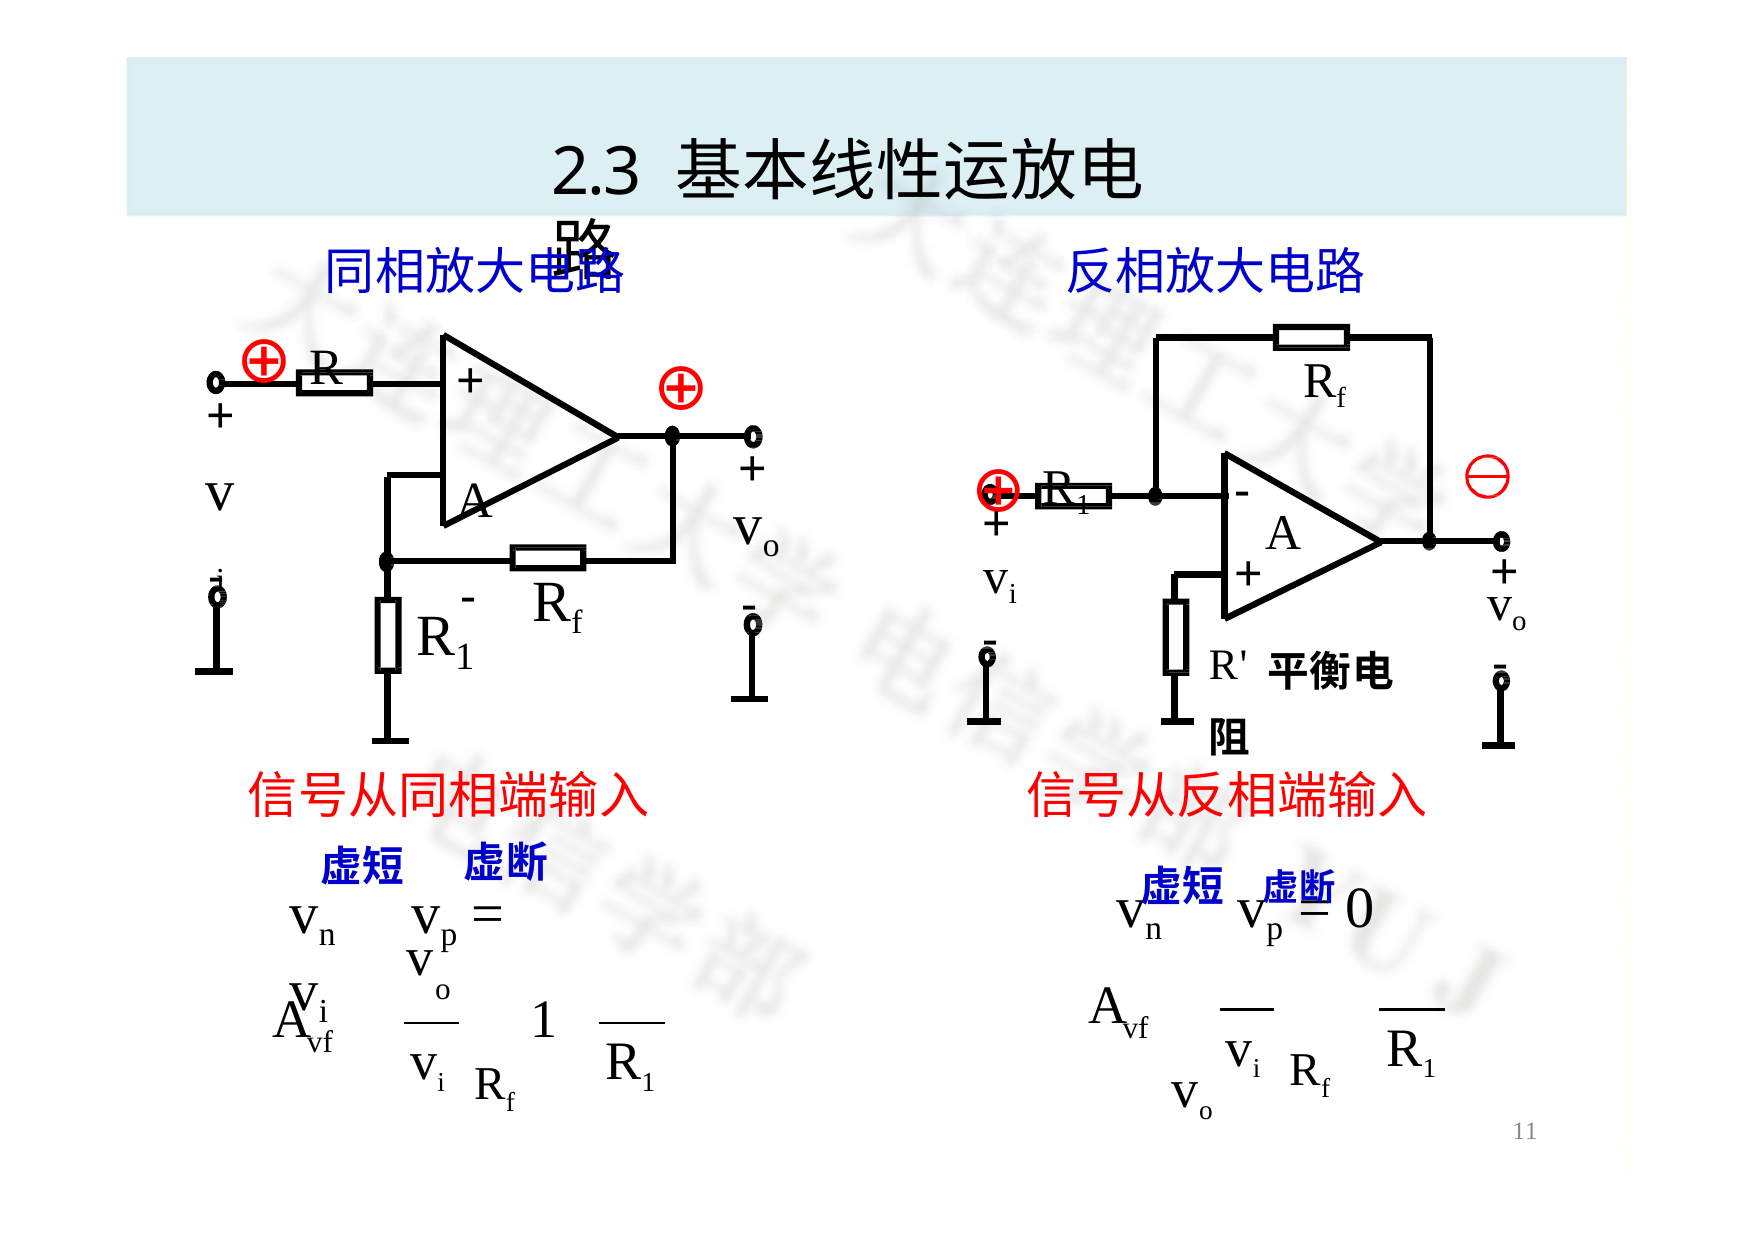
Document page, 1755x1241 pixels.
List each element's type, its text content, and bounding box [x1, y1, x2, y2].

text_box - + [1232, 457, 1262, 602]
text_box + vi - [980, 491, 1018, 667]
text_box [1169, 605, 1183, 669]
text_box [532, 544, 587, 563]
text_box [532, 551, 580, 563]
text_box 虚断 [461, 836, 550, 887]
text_box A [1263, 500, 1304, 560]
text_box ⊕ R [234, 295, 362, 401]
text_box [1493, 530, 1511, 539]
text_box [442, 517, 453, 529]
text_box [379, 551, 395, 573]
text_box 信号从反相端输入 [1024, 763, 1430, 824]
text_box [210, 604, 226, 609]
text_box [1272, 323, 1351, 351]
text_box [362, 369, 374, 397]
text_box R1 [1434, 1011, 1439, 1084]
text_box 信号从同相端输入 [245, 763, 652, 824]
text_box 反相放大电路 [1062, 239, 1369, 300]
text_box vf [304, 1021, 335, 1059]
text_box [206, 370, 226, 383]
text_box vn  vp = vi [287, 874, 557, 1030]
text_box [1465, 454, 1510, 499]
text_box [1223, 539, 1383, 622]
text_box 同相放大电路 [322, 239, 628, 300]
text_box 11 [1510, 1114, 1539, 1145]
text_box [532, 434, 620, 485]
text_box Rf [530, 563, 587, 641]
text_box [1222, 450, 1238, 462]
text_box 虚短 虚断 [1138, 838, 1347, 914]
text_box - [206, 543, 236, 604]
text_box A [270, 983, 312, 1049]
text_box ⊕ [651, 342, 723, 423]
text_box vf [1120, 1007, 1150, 1045]
text_box 1 [453, 631, 477, 678]
text_box + A - [453, 348, 532, 624]
text_box [1422, 531, 1437, 551]
text_box [441, 332, 472, 348]
text_box A [1086, 969, 1127, 1035]
text_box + vi [192, 383, 236, 599]
text_box R'平衡电阻 [1206, 641, 1429, 762]
text_box [532, 383, 620, 437]
picture [126, 57, 1627, 1176]
text_box [1469, 458, 1506, 476]
text_box [664, 425, 681, 447]
text_box [745, 632, 761, 637]
text_box [362, 376, 366, 390]
text_box vo - [1485, 582, 1529, 691]
text_box vi [408, 1027, 448, 1097]
text_box R [414, 597, 458, 668]
text_box [381, 604, 395, 667]
text_box [1280, 331, 1343, 344]
title 2.3 基本线性运放电路 [549, 128, 1204, 336]
text_box + [1487, 539, 1518, 582]
text_box 虚短 [318, 839, 407, 890]
text_box  vo [1169, 933, 1267, 1125]
text_box   Rf [1287, 969, 1434, 1132]
text_box [1148, 486, 1163, 506]
text_box vn  vp = 0 [1114, 868, 1381, 947]
text_box v  o [354, 946, 452, 1027]
text_box [1262, 470, 1383, 542]
text_box R1 [654, 1025, 659, 1097]
text_box ⊕ R1 [969, 391, 1112, 527]
text_box [374, 596, 402, 674]
text_box + vo - [731, 439, 782, 632]
text_box [1162, 598, 1190, 676]
text_box [743, 425, 763, 439]
text_box  1  Rf [472, 983, 654, 1146]
text_box [1469, 477, 1506, 495]
text_box Rf [1301, 347, 1350, 414]
